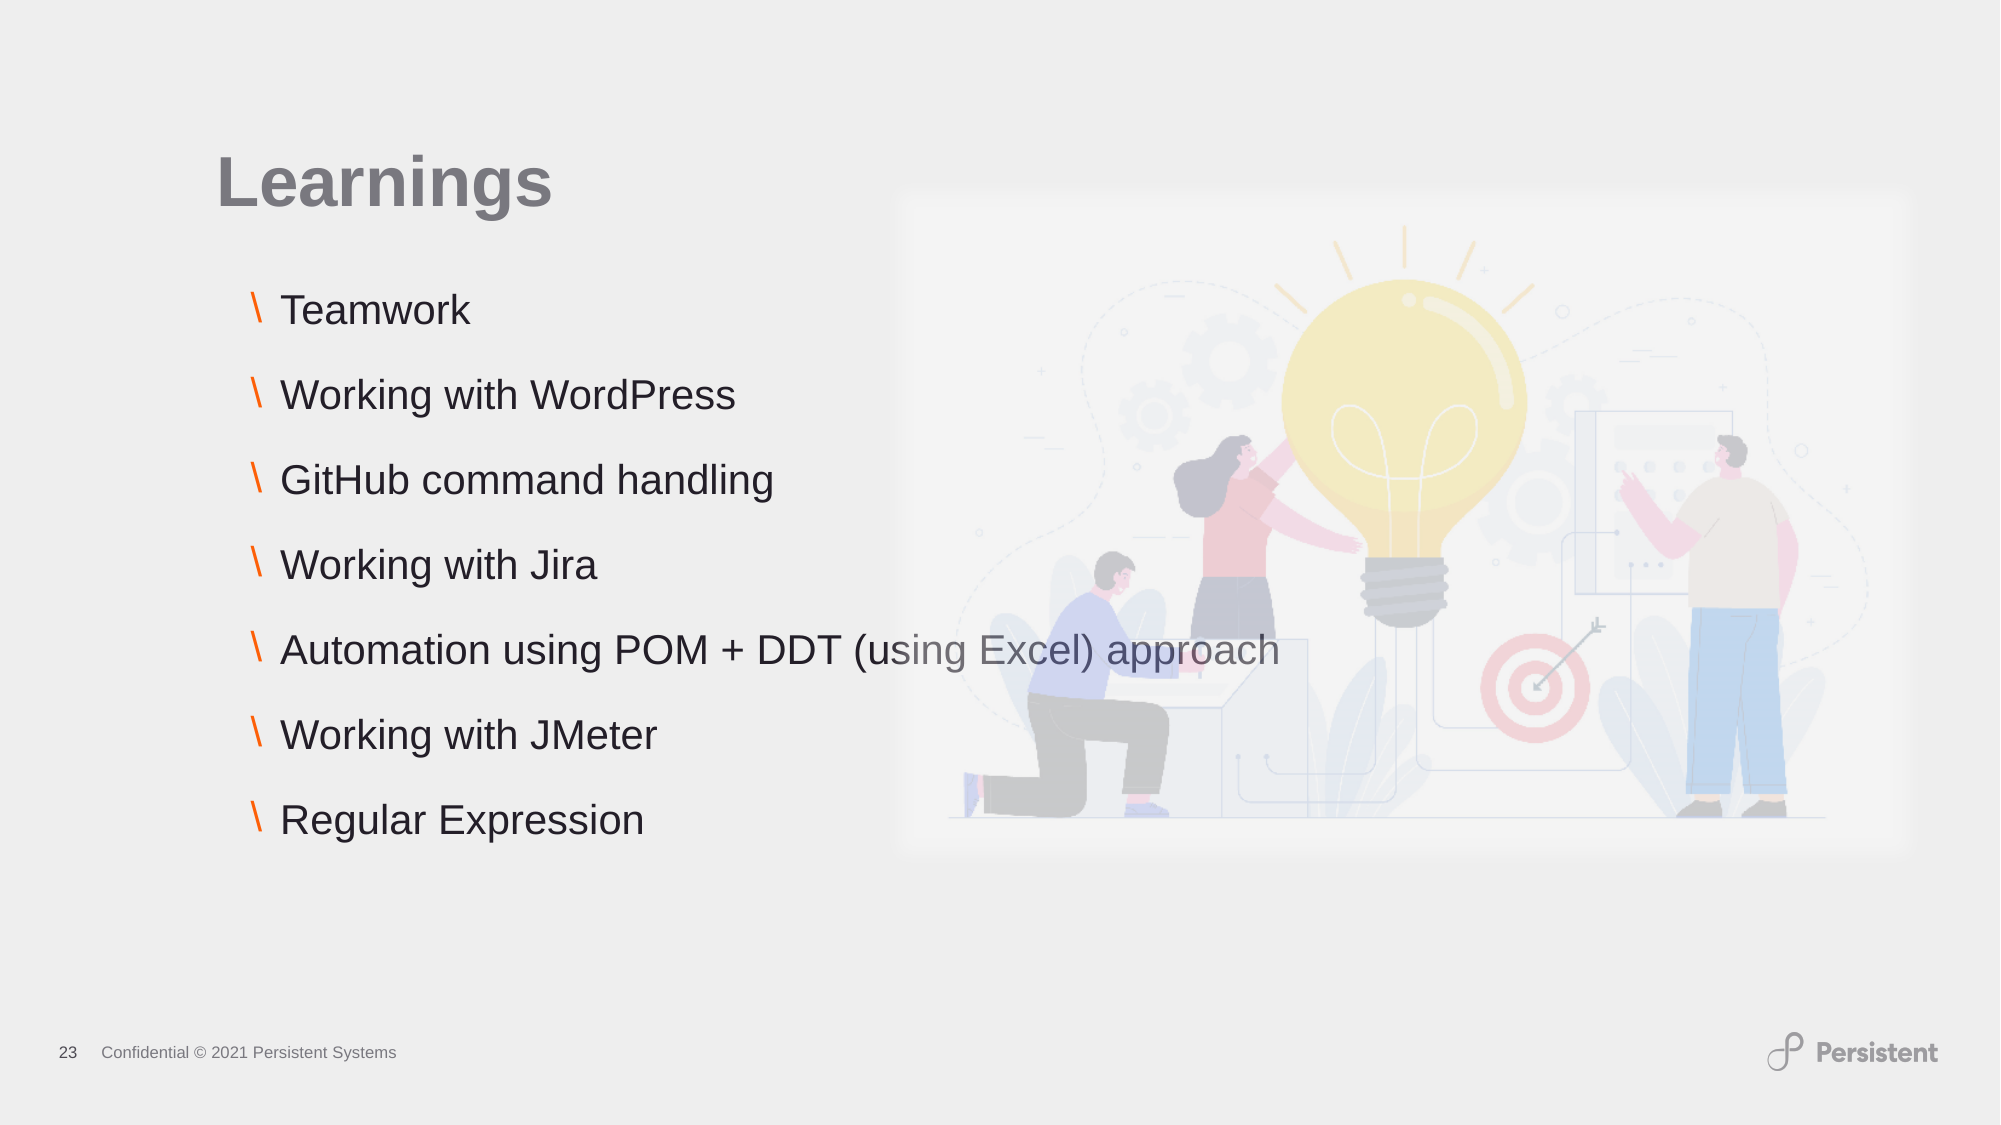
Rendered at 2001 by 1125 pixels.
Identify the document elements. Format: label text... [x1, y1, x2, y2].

text_box Teamwork Working with WordPress GitHub command handling Working with Jira Automation using POM + DDT (using Excel) approach Working with JMeter Regular Expression [235, 265, 1677, 1125]
picture [880, 173, 1928, 873]
text_box Learnings [201, 137, 804, 261]
picture [1767, 1032, 1938, 1071]
slide_number 23 [59, 1021, 101, 1082]
